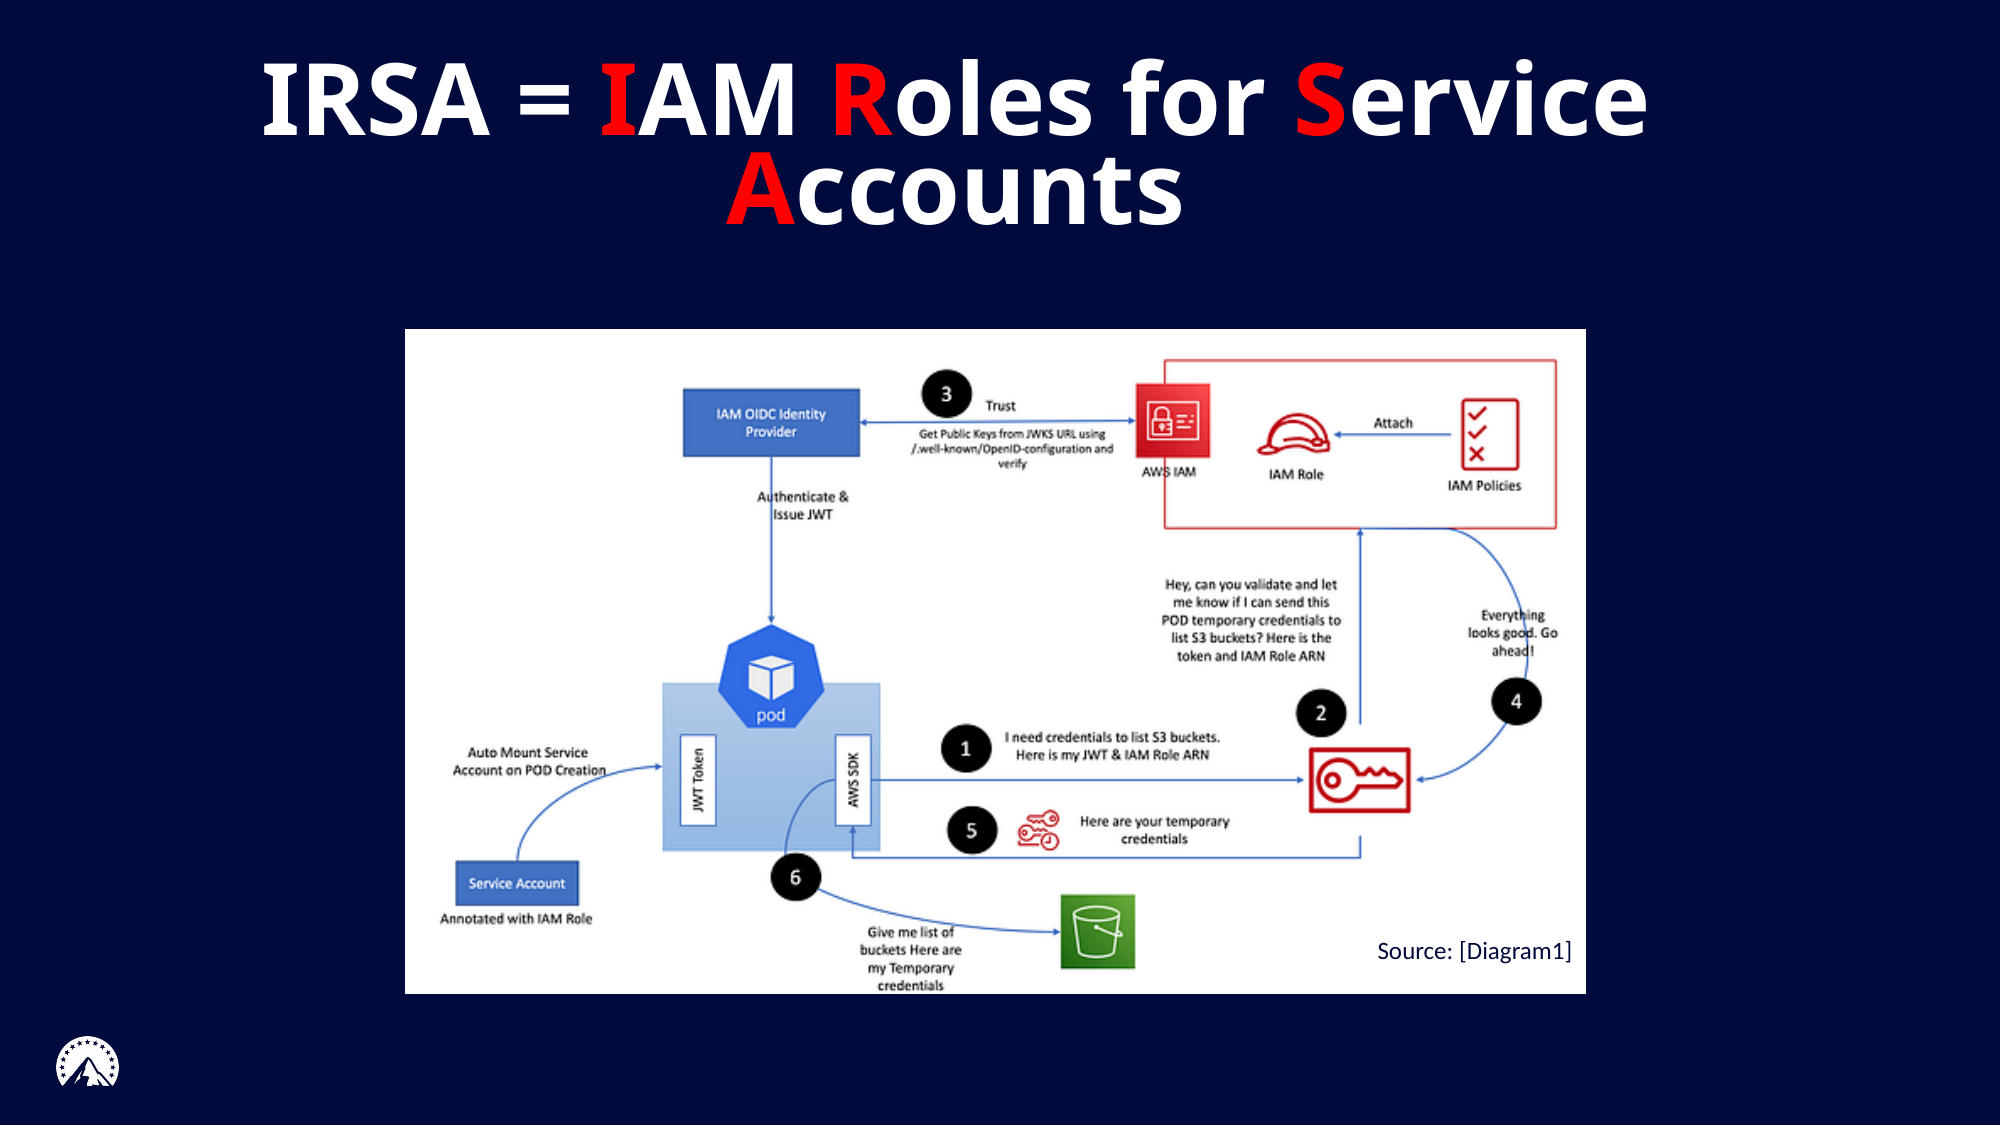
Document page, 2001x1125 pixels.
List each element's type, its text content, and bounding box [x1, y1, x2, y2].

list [405, 329, 1586, 994]
text_box Source: [Diagram1] [1586, 908, 1595, 994]
picture [56, 1036, 119, 1086]
title IRSA = IAM Roles for Service Accounts [43, 55, 1869, 209]
